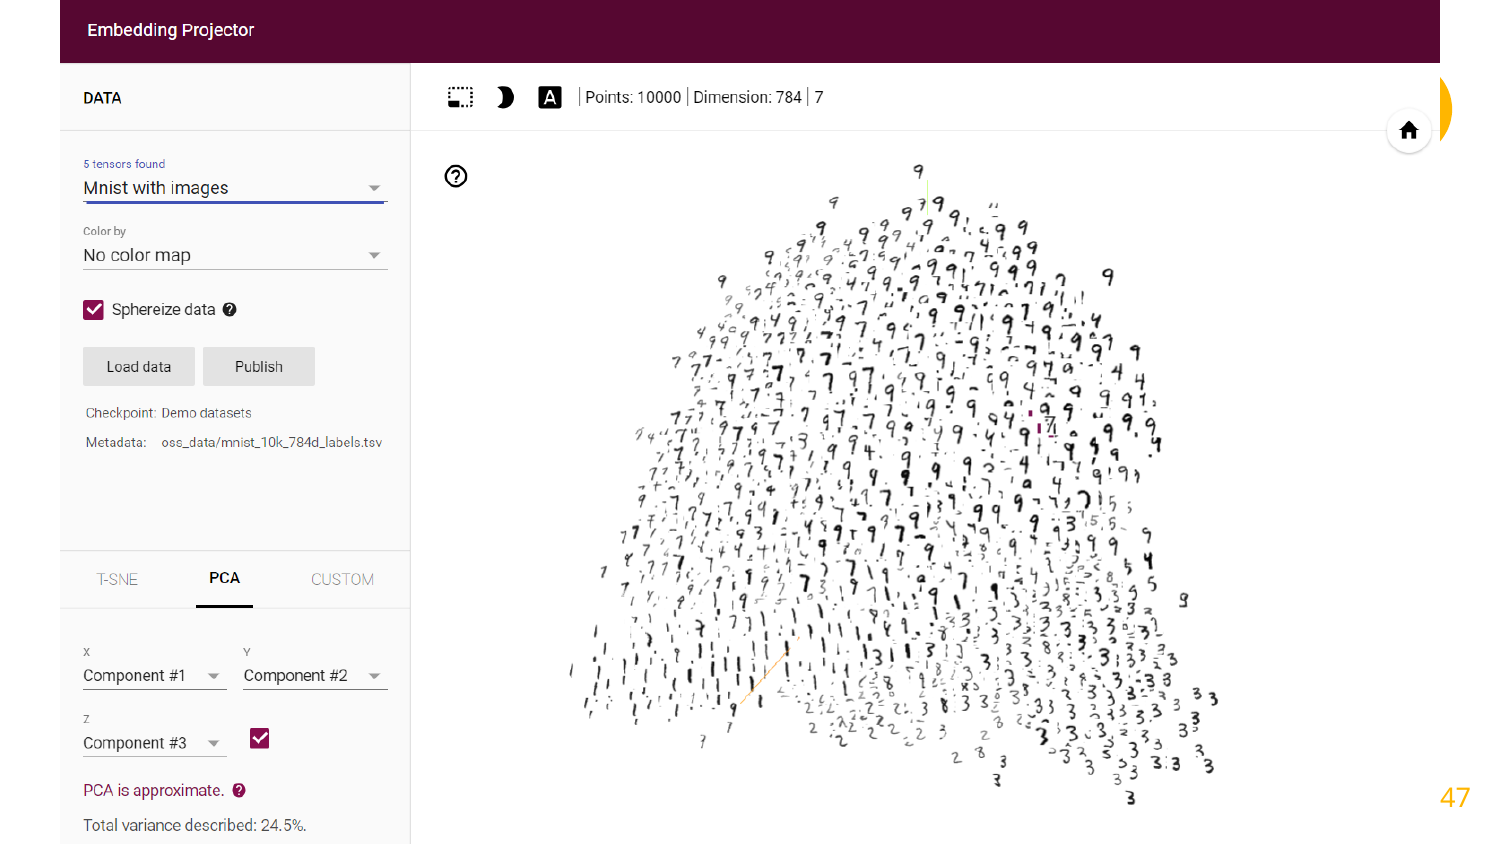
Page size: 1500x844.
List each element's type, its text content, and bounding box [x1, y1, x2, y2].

picture [60, 0, 1500, 844]
slide_number 47 [1443, 753, 1500, 844]
text_box [1444, 82, 1453, 137]
